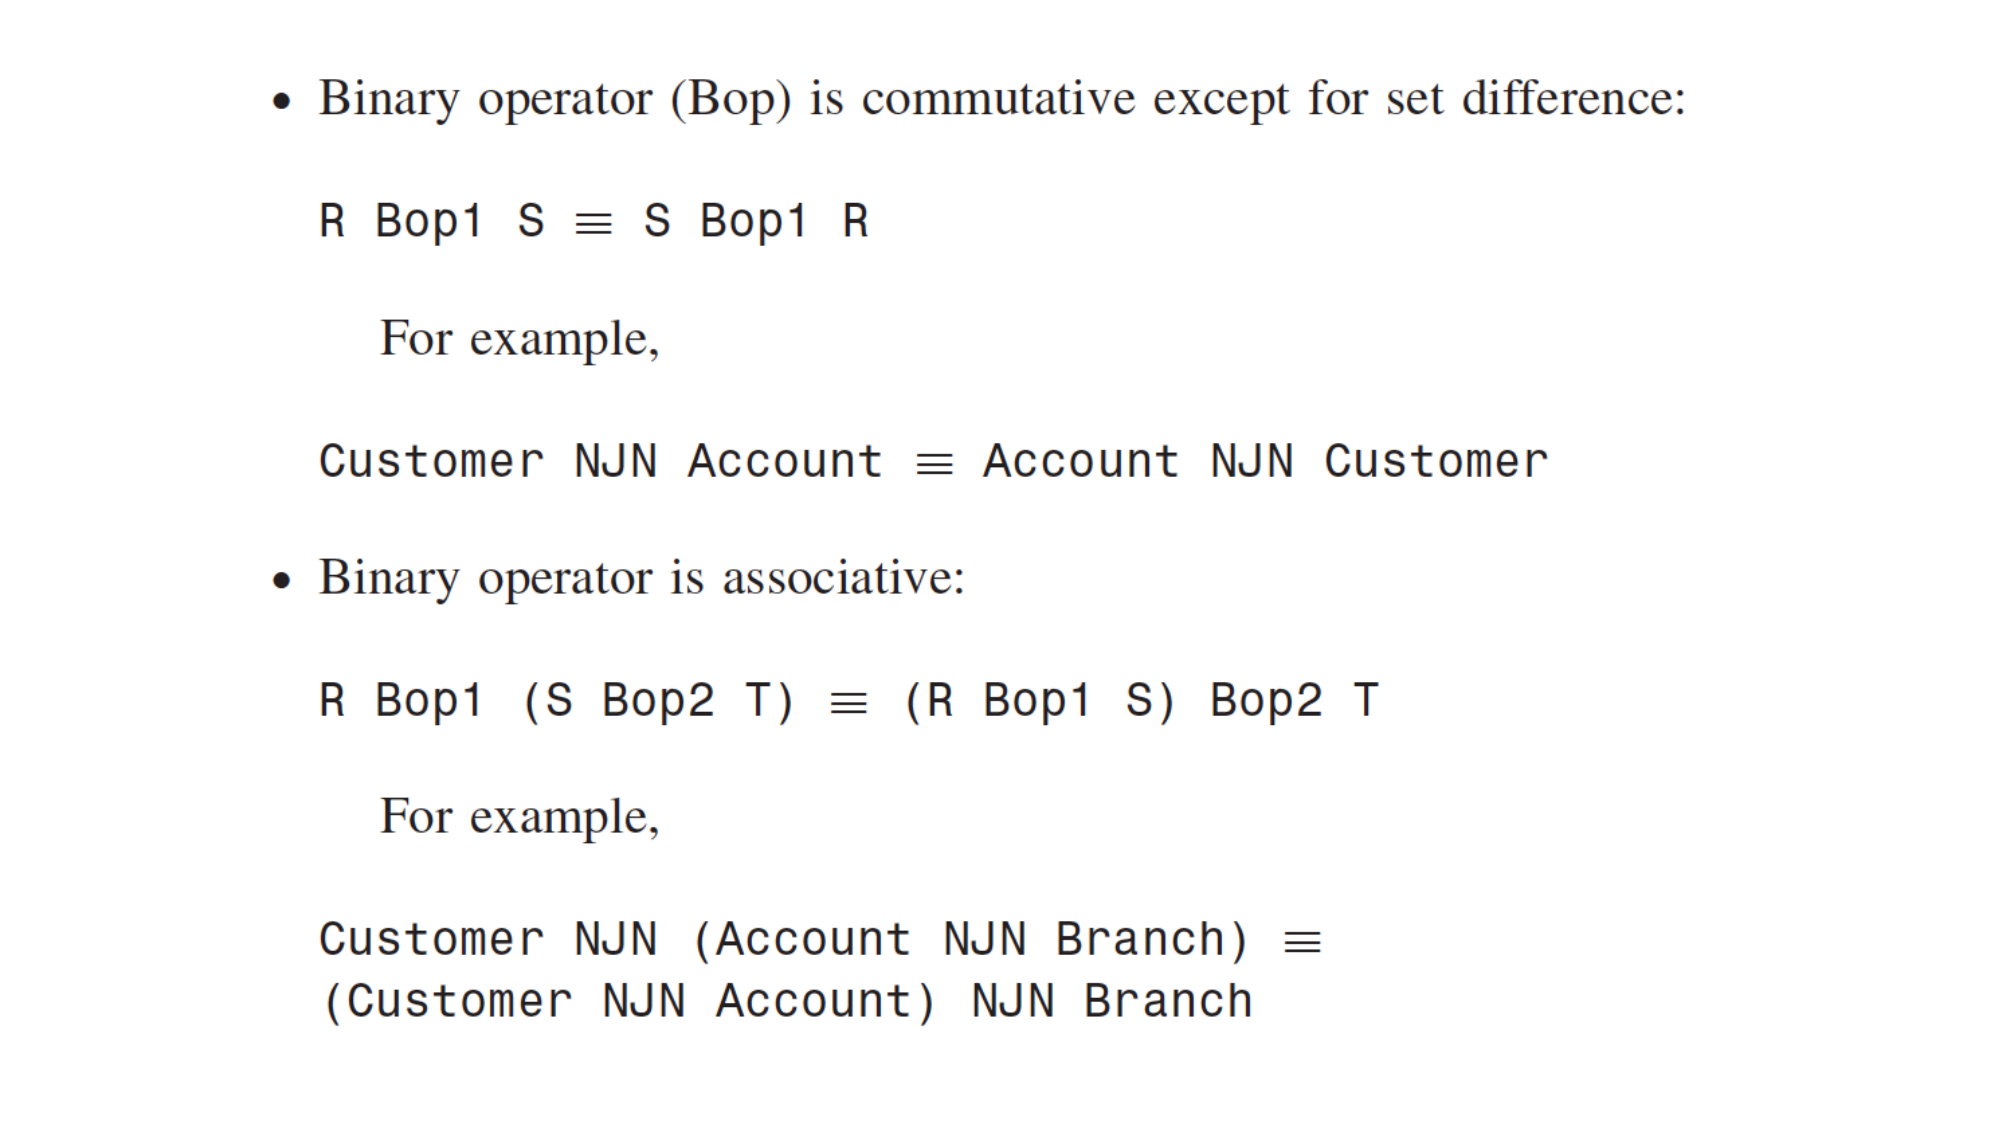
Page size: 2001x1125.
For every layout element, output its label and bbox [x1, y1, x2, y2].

picture [257, 62, 1708, 1053]
